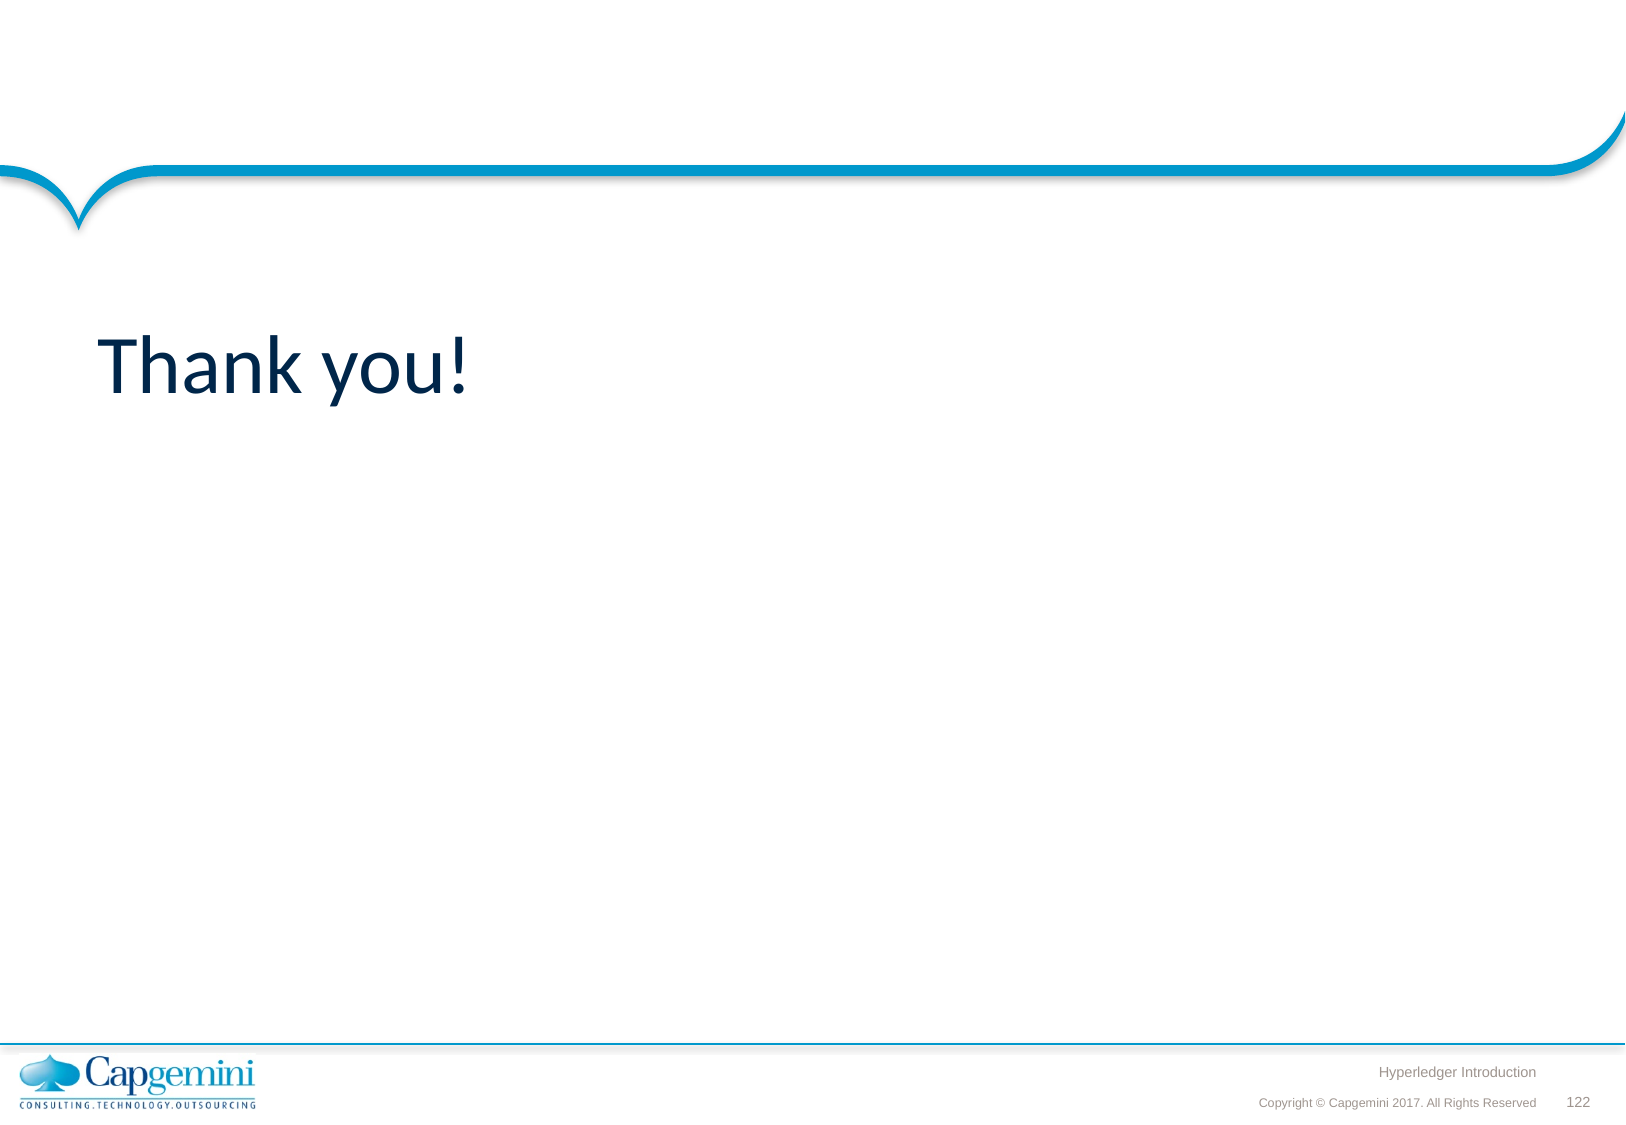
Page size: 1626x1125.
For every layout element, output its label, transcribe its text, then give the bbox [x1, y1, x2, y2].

picture [19, 1053, 256, 1110]
title Thank you! [48, 285, 1625, 451]
